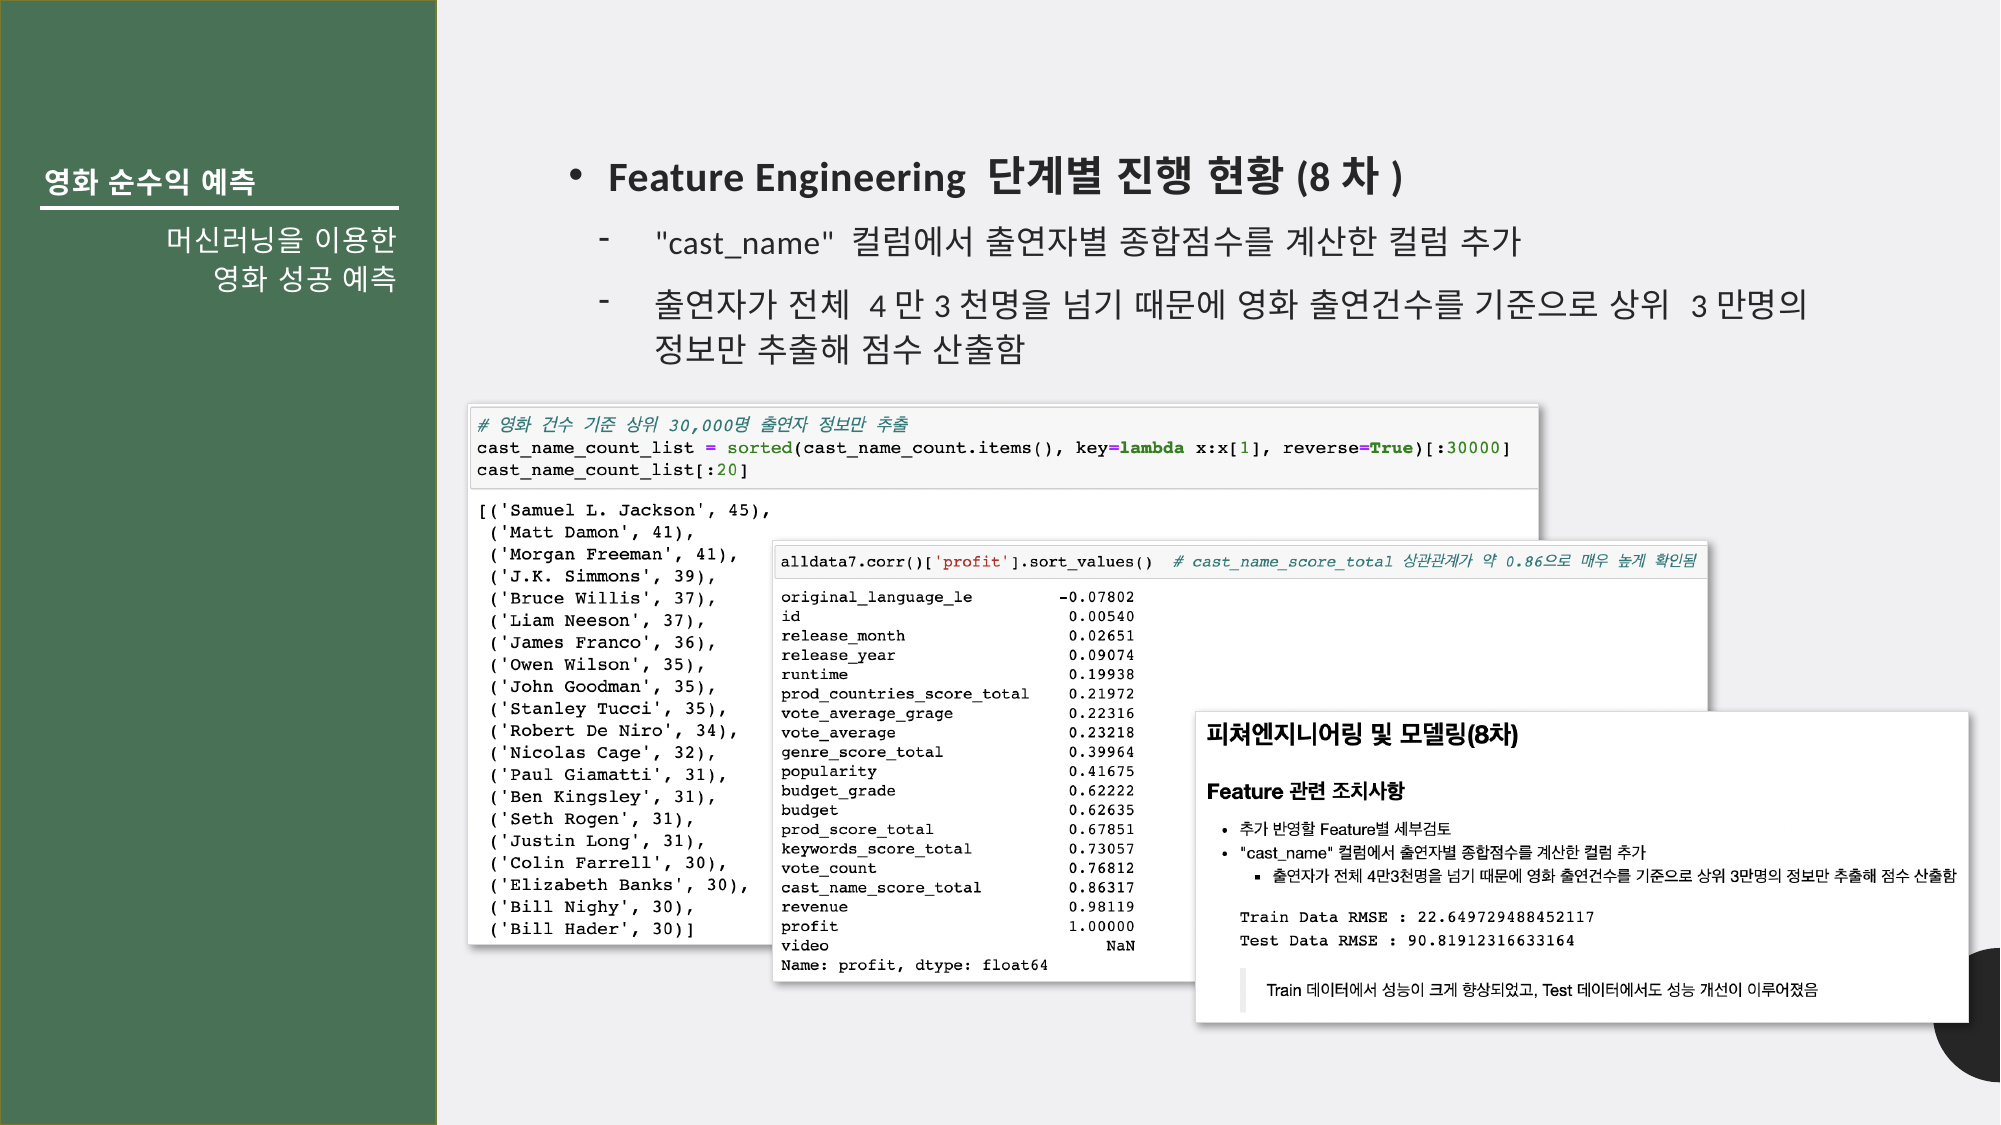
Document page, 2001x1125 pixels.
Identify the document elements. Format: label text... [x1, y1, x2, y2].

title 머신러닝을 이용한 영화 성공 예측 [26, 215, 416, 357]
list Feature Engineering 단계별 진행 현황(8차) "cast_name" 컬럼에서 출연자별 종합점수를 계산한 컬럼 추가 출연자가 전체 4만3천명을 넘기 때문에 영화 출연건수를 기준으로 상위 3만명의 정보만 추출해 점수 산출함 [550, 124, 1924, 465]
text_box [0, 0, 437, 1125]
text_box 영화 순수익 예측 [26, 58, 416, 215]
picture [467, 403, 1969, 1023]
